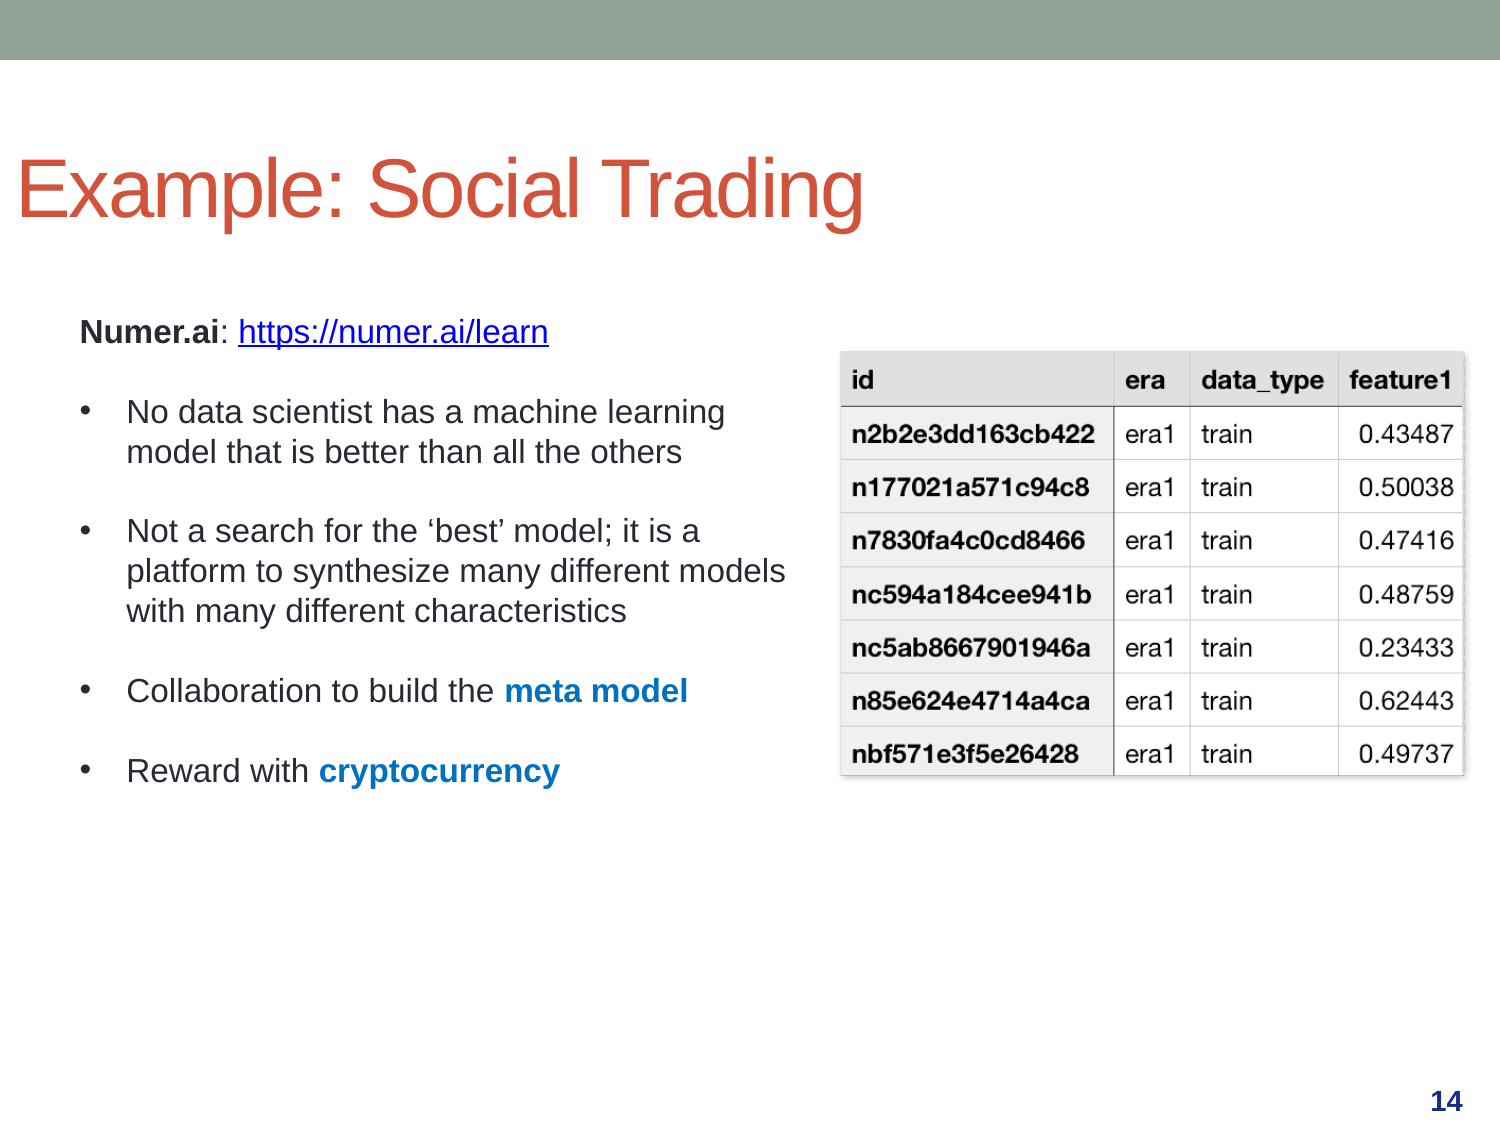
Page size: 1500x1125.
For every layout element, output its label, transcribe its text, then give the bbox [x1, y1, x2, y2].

text_box [64, 278, 1483, 1047]
title Example: Social Trading [0, 101, 1325, 266]
text_box Numer.ai: https://numer.ai/learn No data scientist has a machine learning model that is better than all the others Not a search for the ‘best’ model; it is a platform to synthesize many different models with many different characteristics Collaboration to build the meta model Reward with cryptocurrency [64, 302, 827, 877]
picture [832, 337, 1472, 781]
slide_number 14 [1415, 1070, 1499, 1125]
